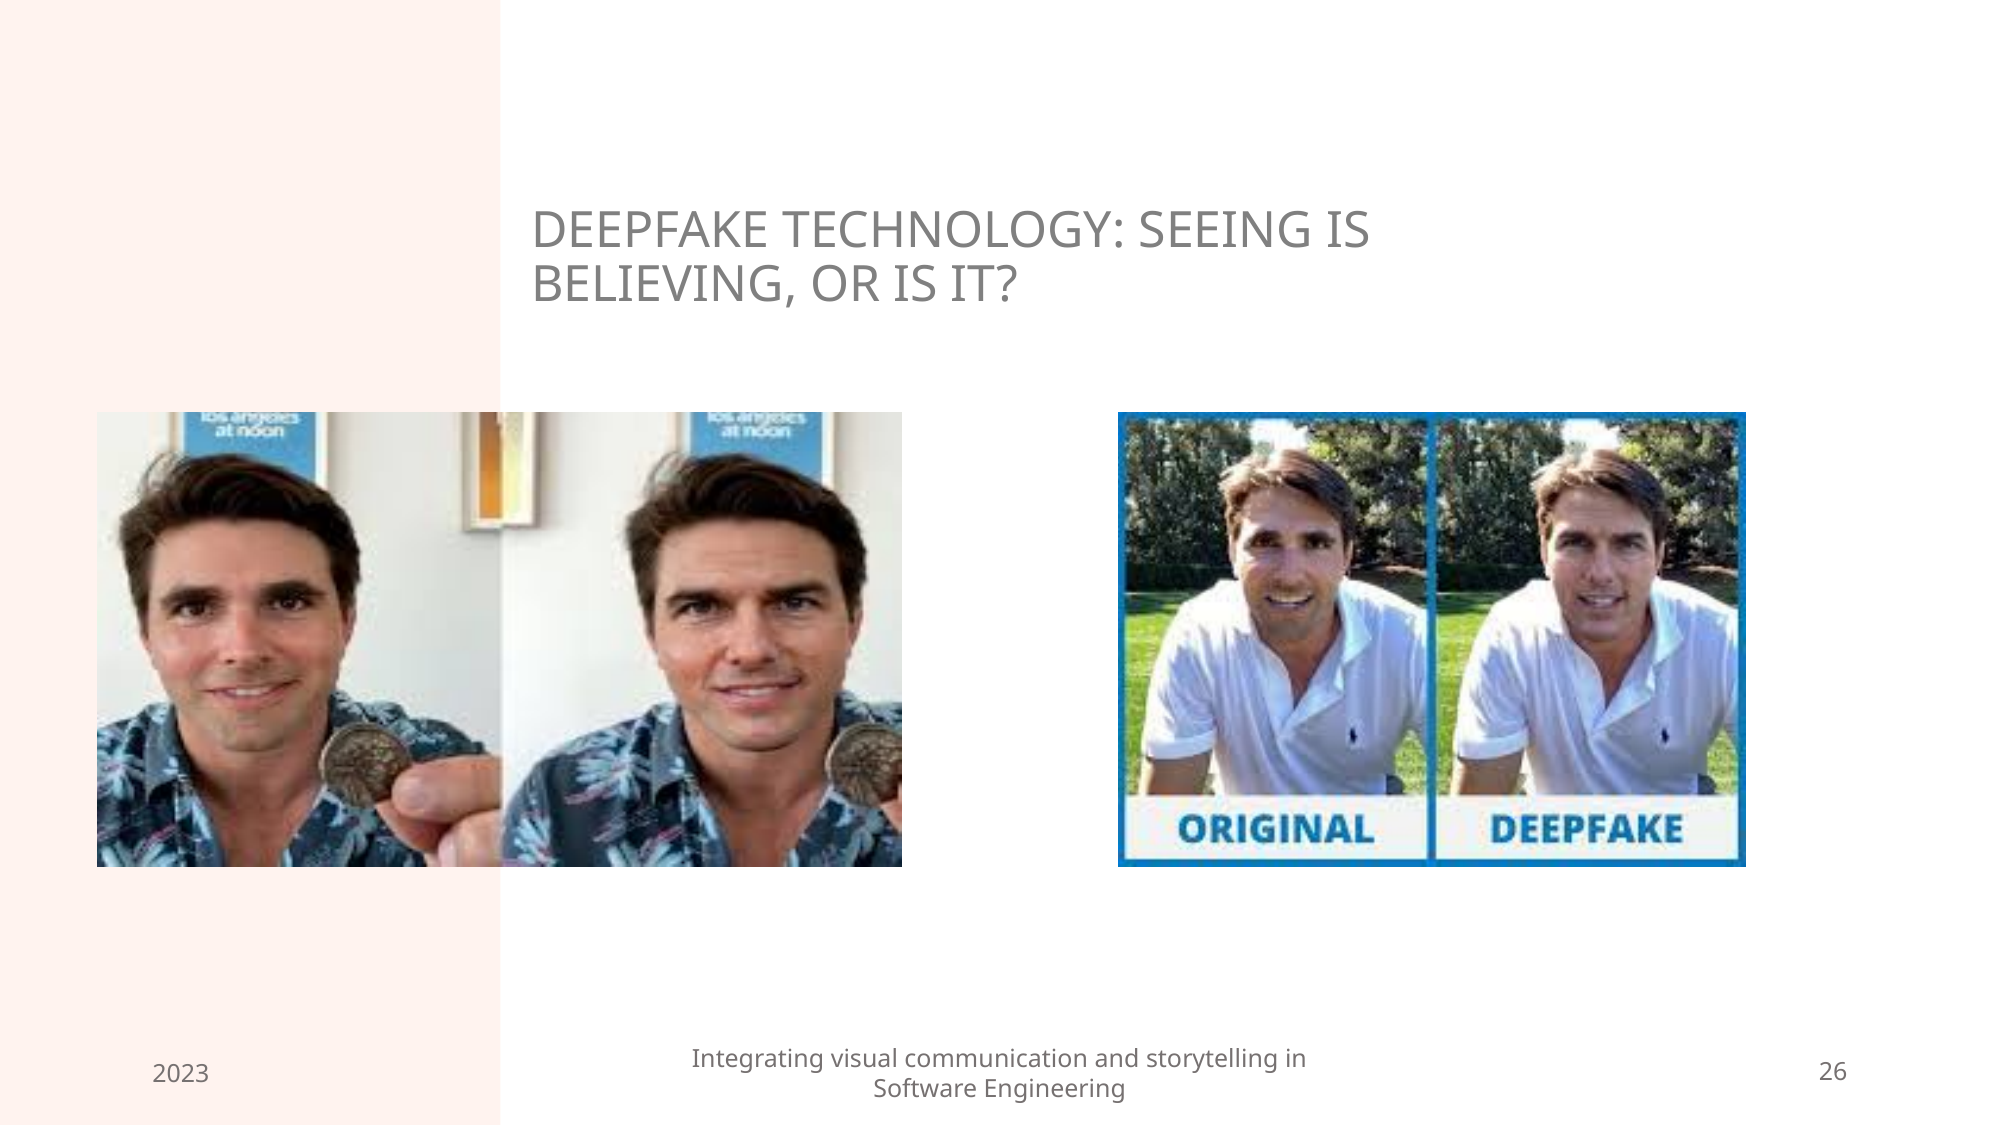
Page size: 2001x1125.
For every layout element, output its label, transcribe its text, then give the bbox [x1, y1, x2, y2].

slide_number 2023 [137, 1042, 588, 1103]
title DEEPFAKE TECHNOLOGY: SEEING IS BELIEVING, OR IS IT? [516, 150, 1595, 366]
slide_number 26 [1412, 1042, 1863, 1103]
footer Integrating visual communication and storytelling in Software Engineering [662, 1042, 1338, 1103]
picture [97, 412, 902, 868]
picture [1257, 863, 1266, 868]
picture [1118, 412, 1746, 868]
